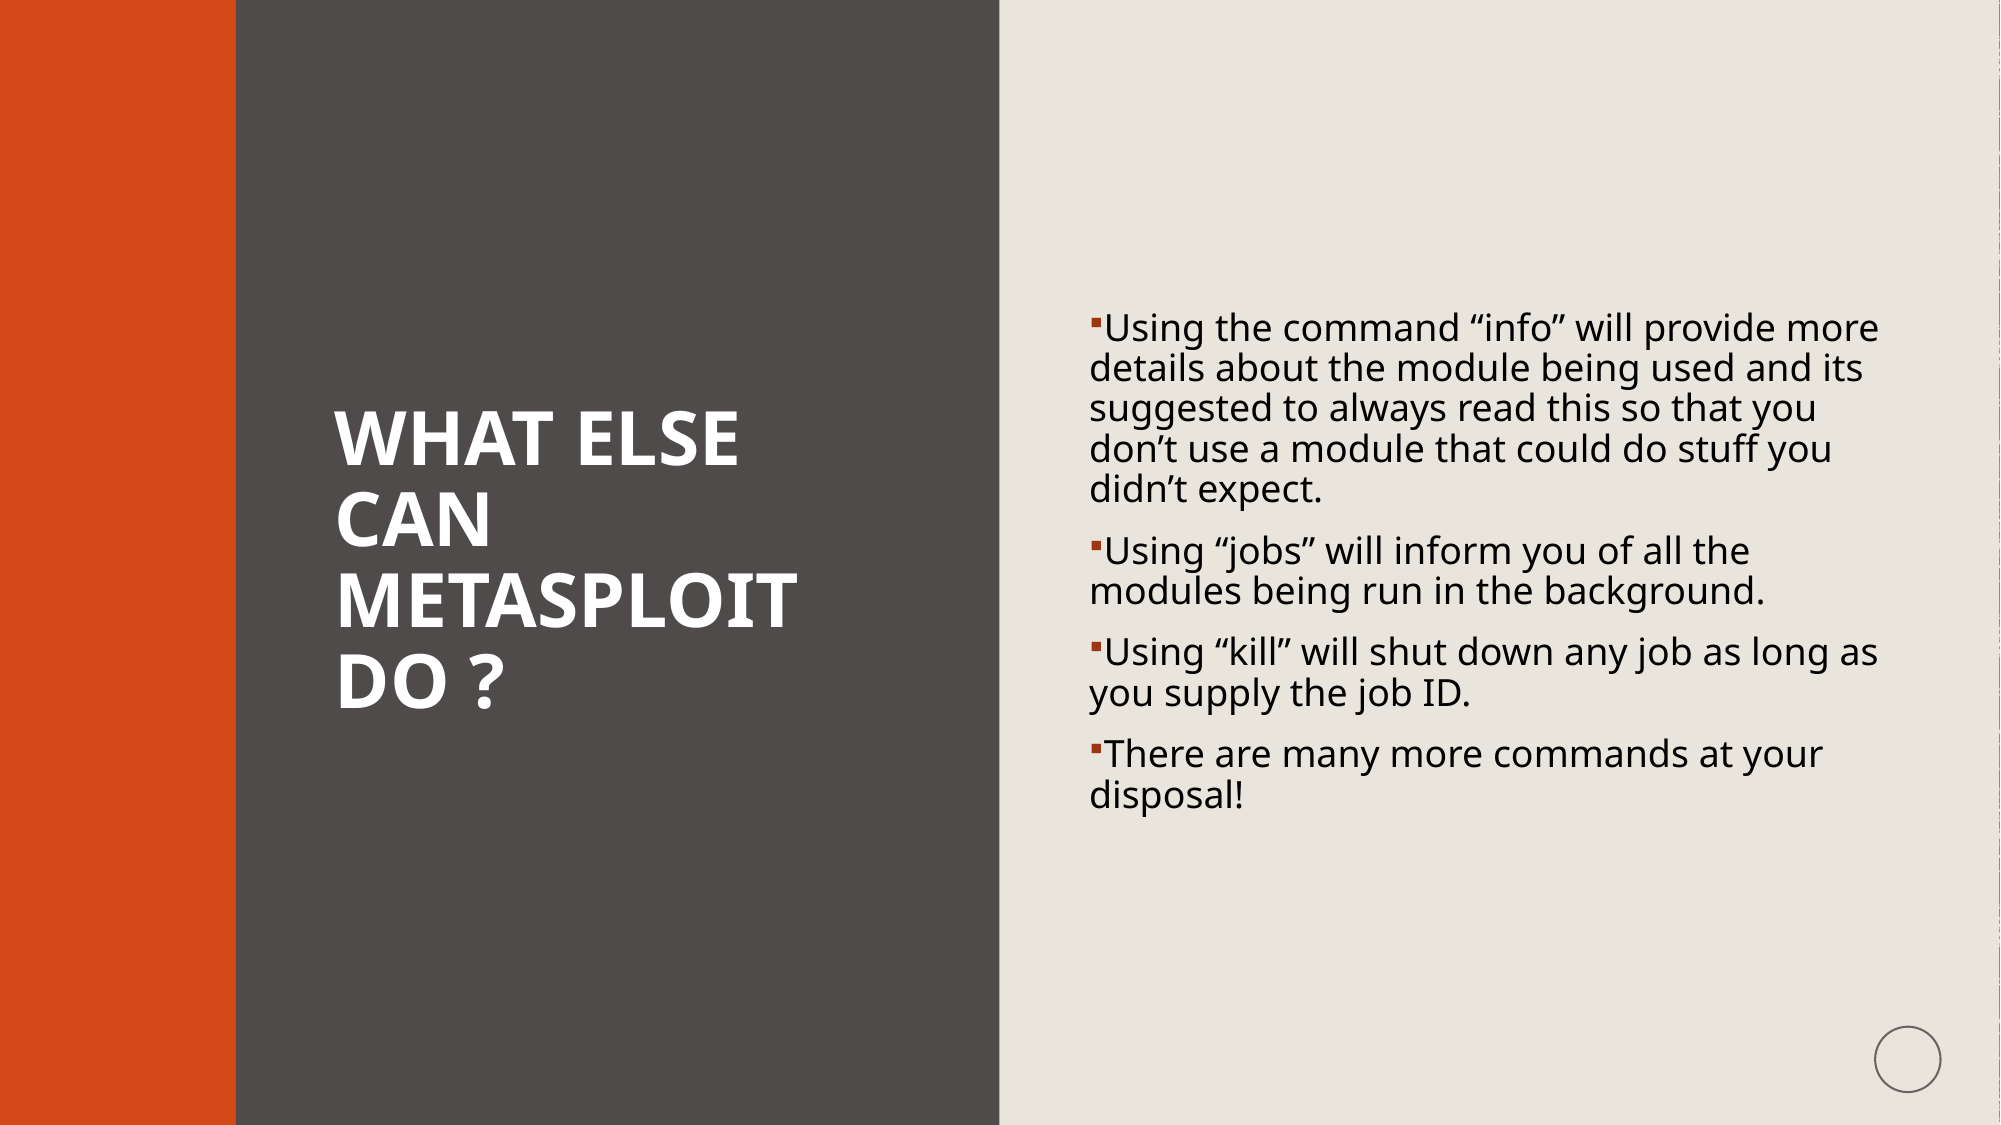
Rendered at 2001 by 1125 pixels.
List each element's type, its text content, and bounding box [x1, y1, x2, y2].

list Using the command “info” will provide more details about the module being used and its suggested to always read this so that you don’t use a module that could do stuff you didn’t expect. Using “jobs” will inform you of all the modules being run in the background. Using “kill” will shut down any job as long as you supply the job ID. There are many more commands at your disposal! [1074, 173, 1910, 951]
title What else can Metasploit do ? [319, 173, 915, 951]
text_box [1000, 0, 2000, 1125]
text_box [0, 0, 235, 1125]
text_box [235, 0, 1000, 1125]
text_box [1871, 1023, 1944, 1096]
